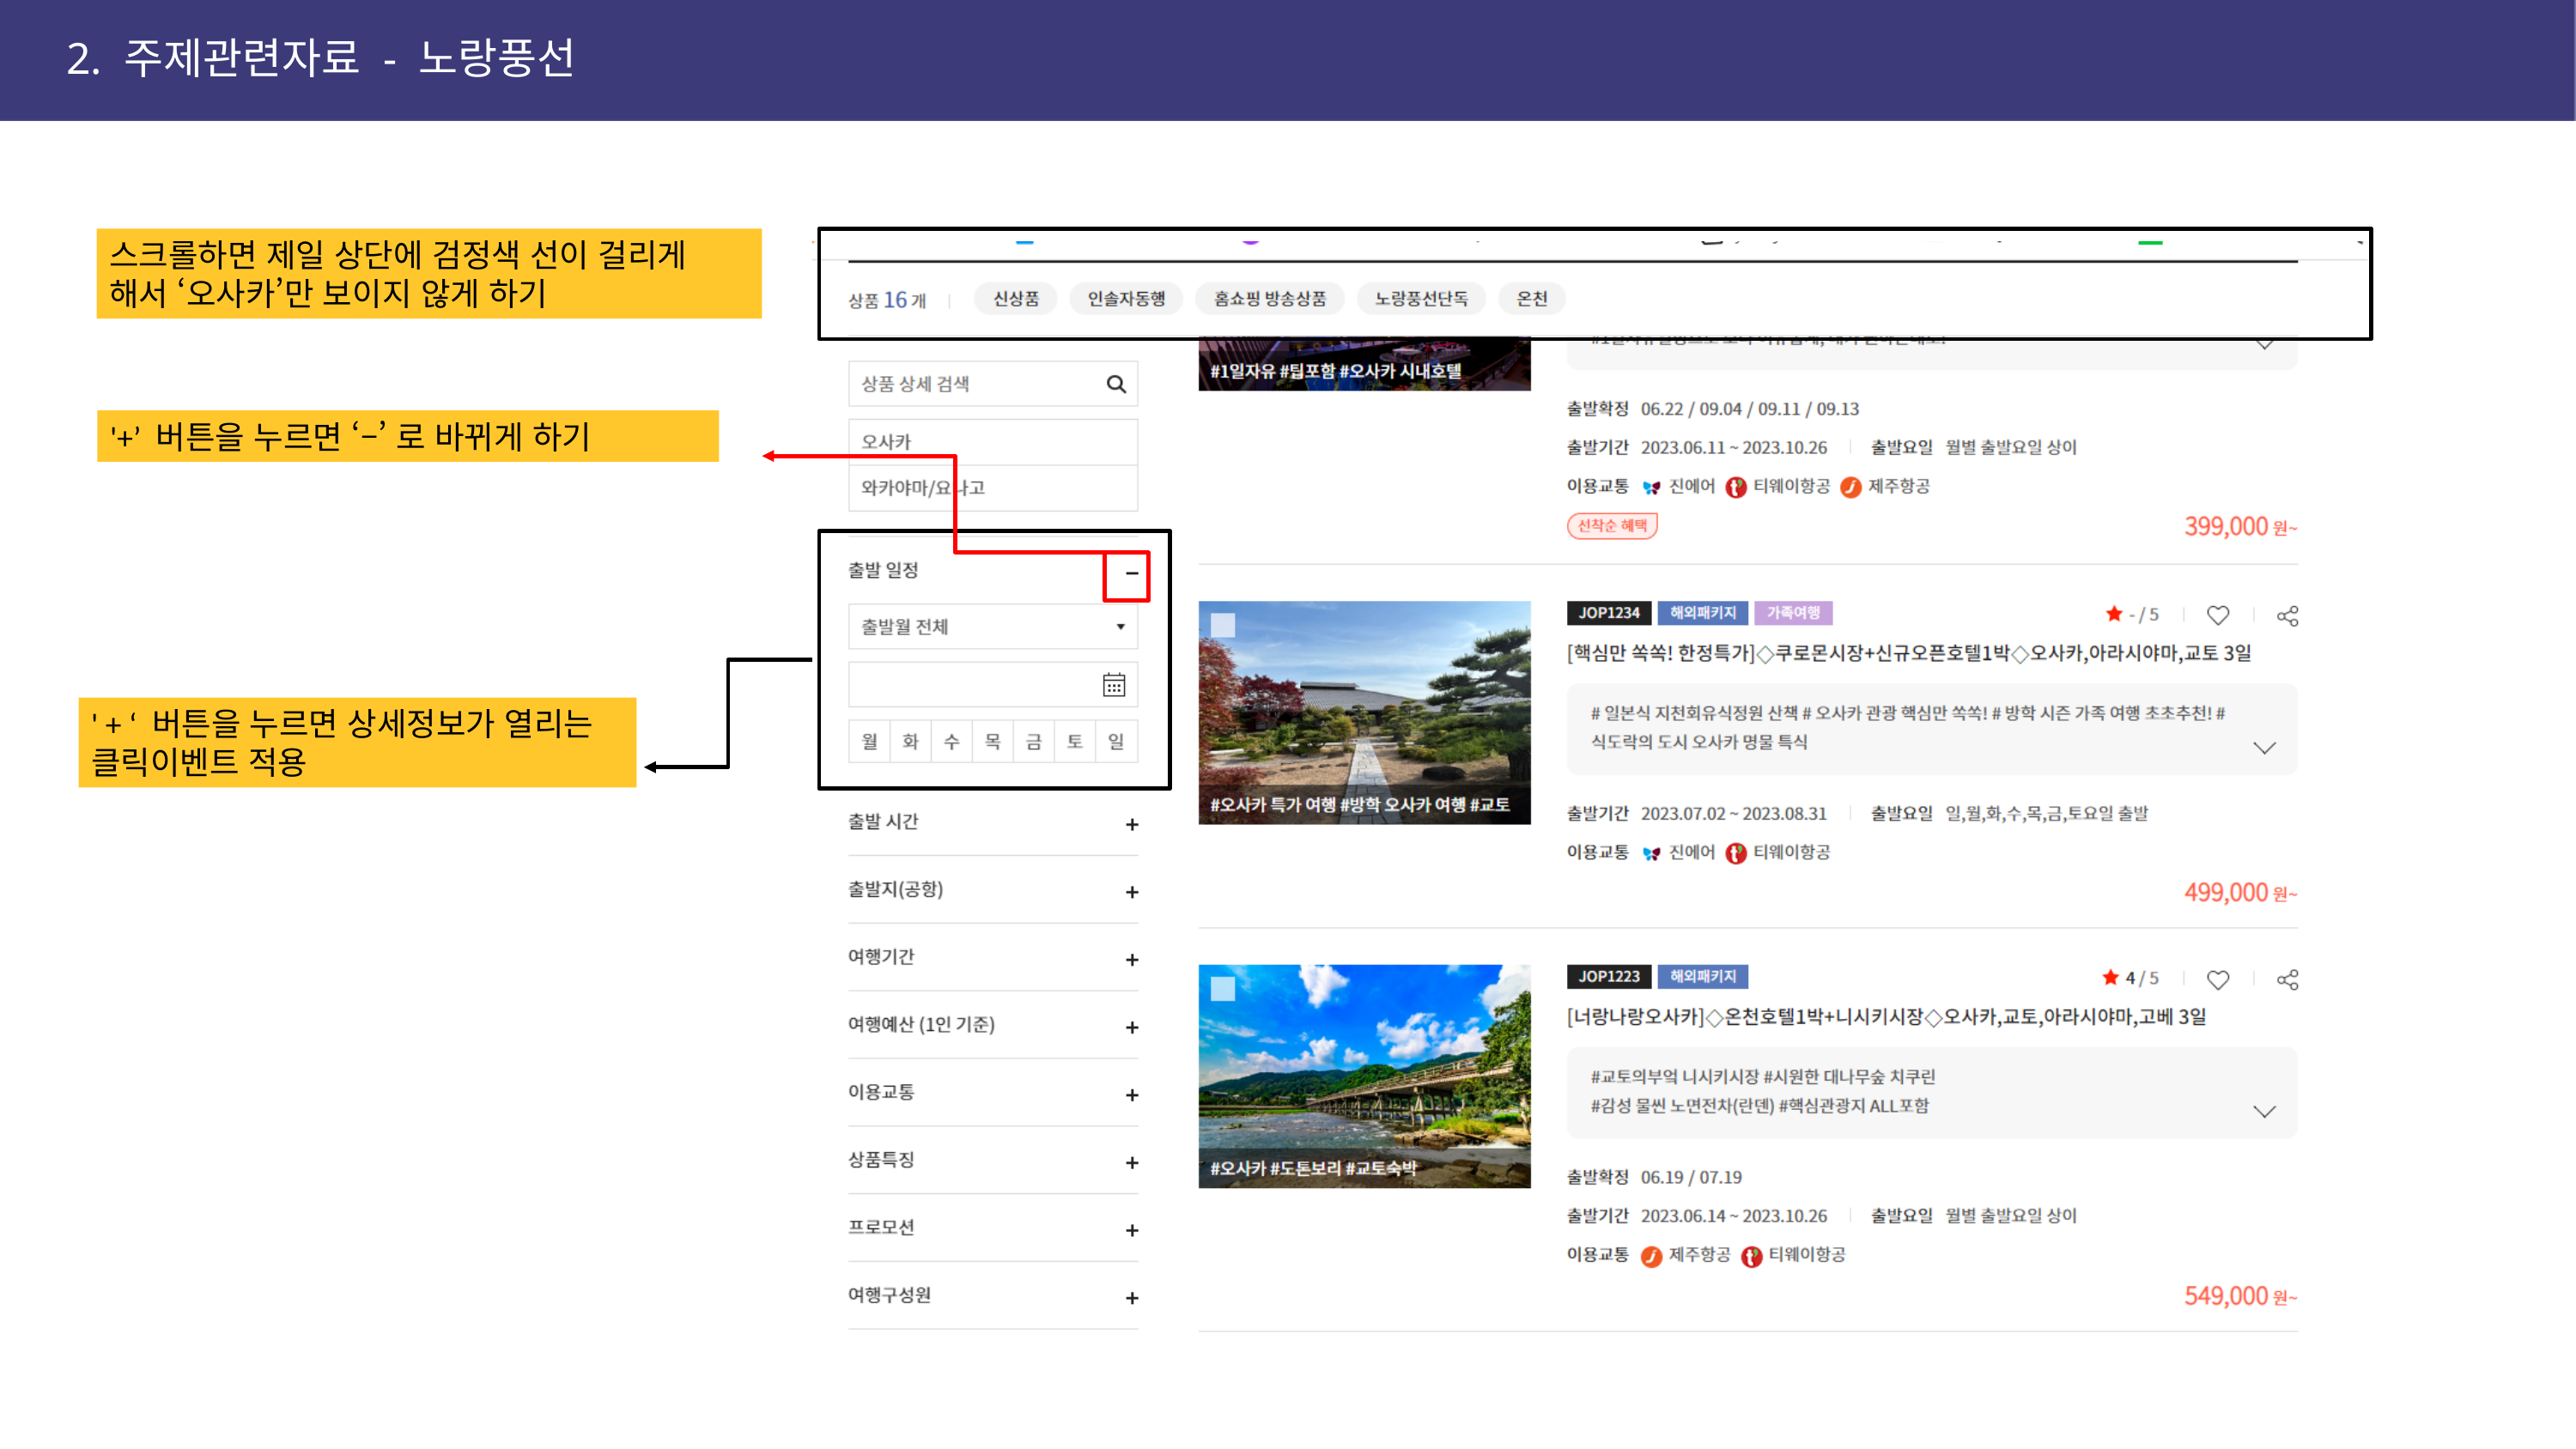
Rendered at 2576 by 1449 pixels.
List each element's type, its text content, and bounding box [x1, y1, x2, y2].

text_box '+’ 버튼을 누르면 ‘–’ 로 바뀌게 하기 [97, 410, 720, 462]
text_box [817, 227, 2372, 244]
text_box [0, 0, 2576, 121]
picture [811, 241, 2368, 1337]
text_box ' + ‘ 버튼을 누르면 상세정보가 열리는 클릭이벤트 적용 [78, 697, 637, 788]
text_box 스크롤하면 제일 상단에 검정색 선이 걸리게 해서 ‘오사카’만 보이지 않게 하기 [96, 228, 762, 319]
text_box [762, 455, 1149, 553]
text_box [643, 659, 813, 767]
